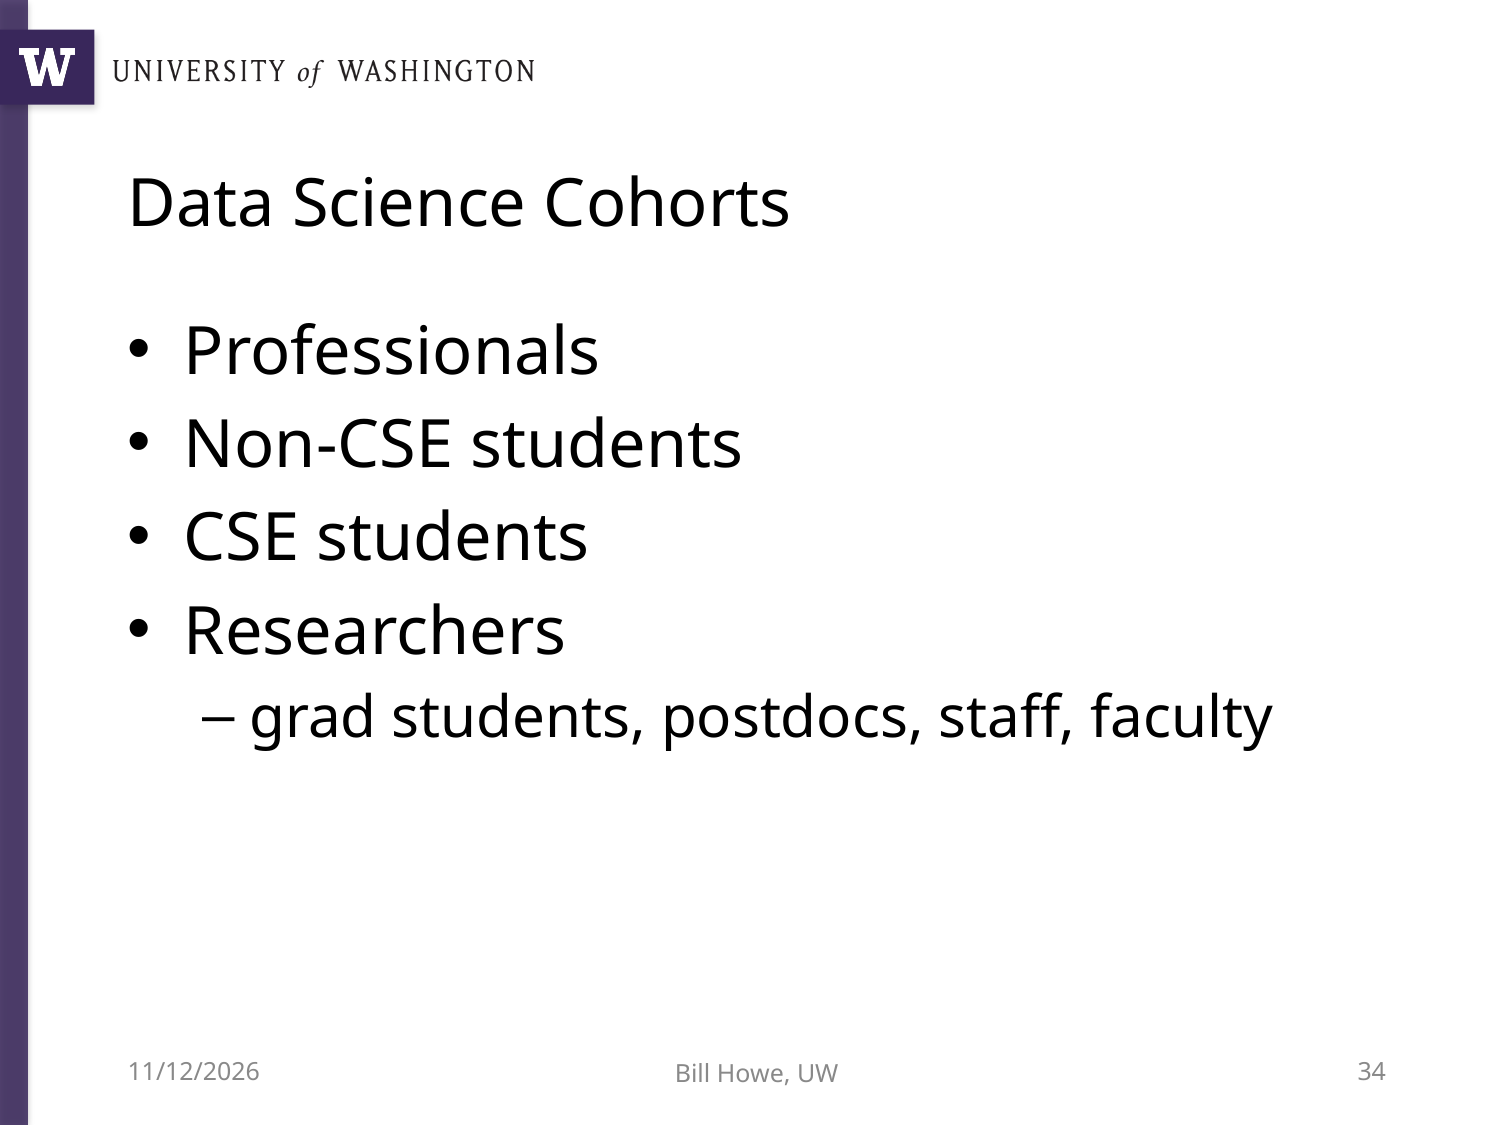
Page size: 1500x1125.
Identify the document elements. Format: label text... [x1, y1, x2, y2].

title Data Science Cohorts [112, 125, 1401, 275]
slide_number 34 [1051, 1042, 1402, 1103]
list Professionals Non-CSE students CSE students Researchers grad students, postdocs, staff, faculty [112, 299, 1401, 1005]
footer Bill Howe, UW [519, 1042, 995, 1103]
picture [19, 48, 75, 86]
picture [112, 59, 534, 88]
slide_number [112, 1042, 463, 1103]
